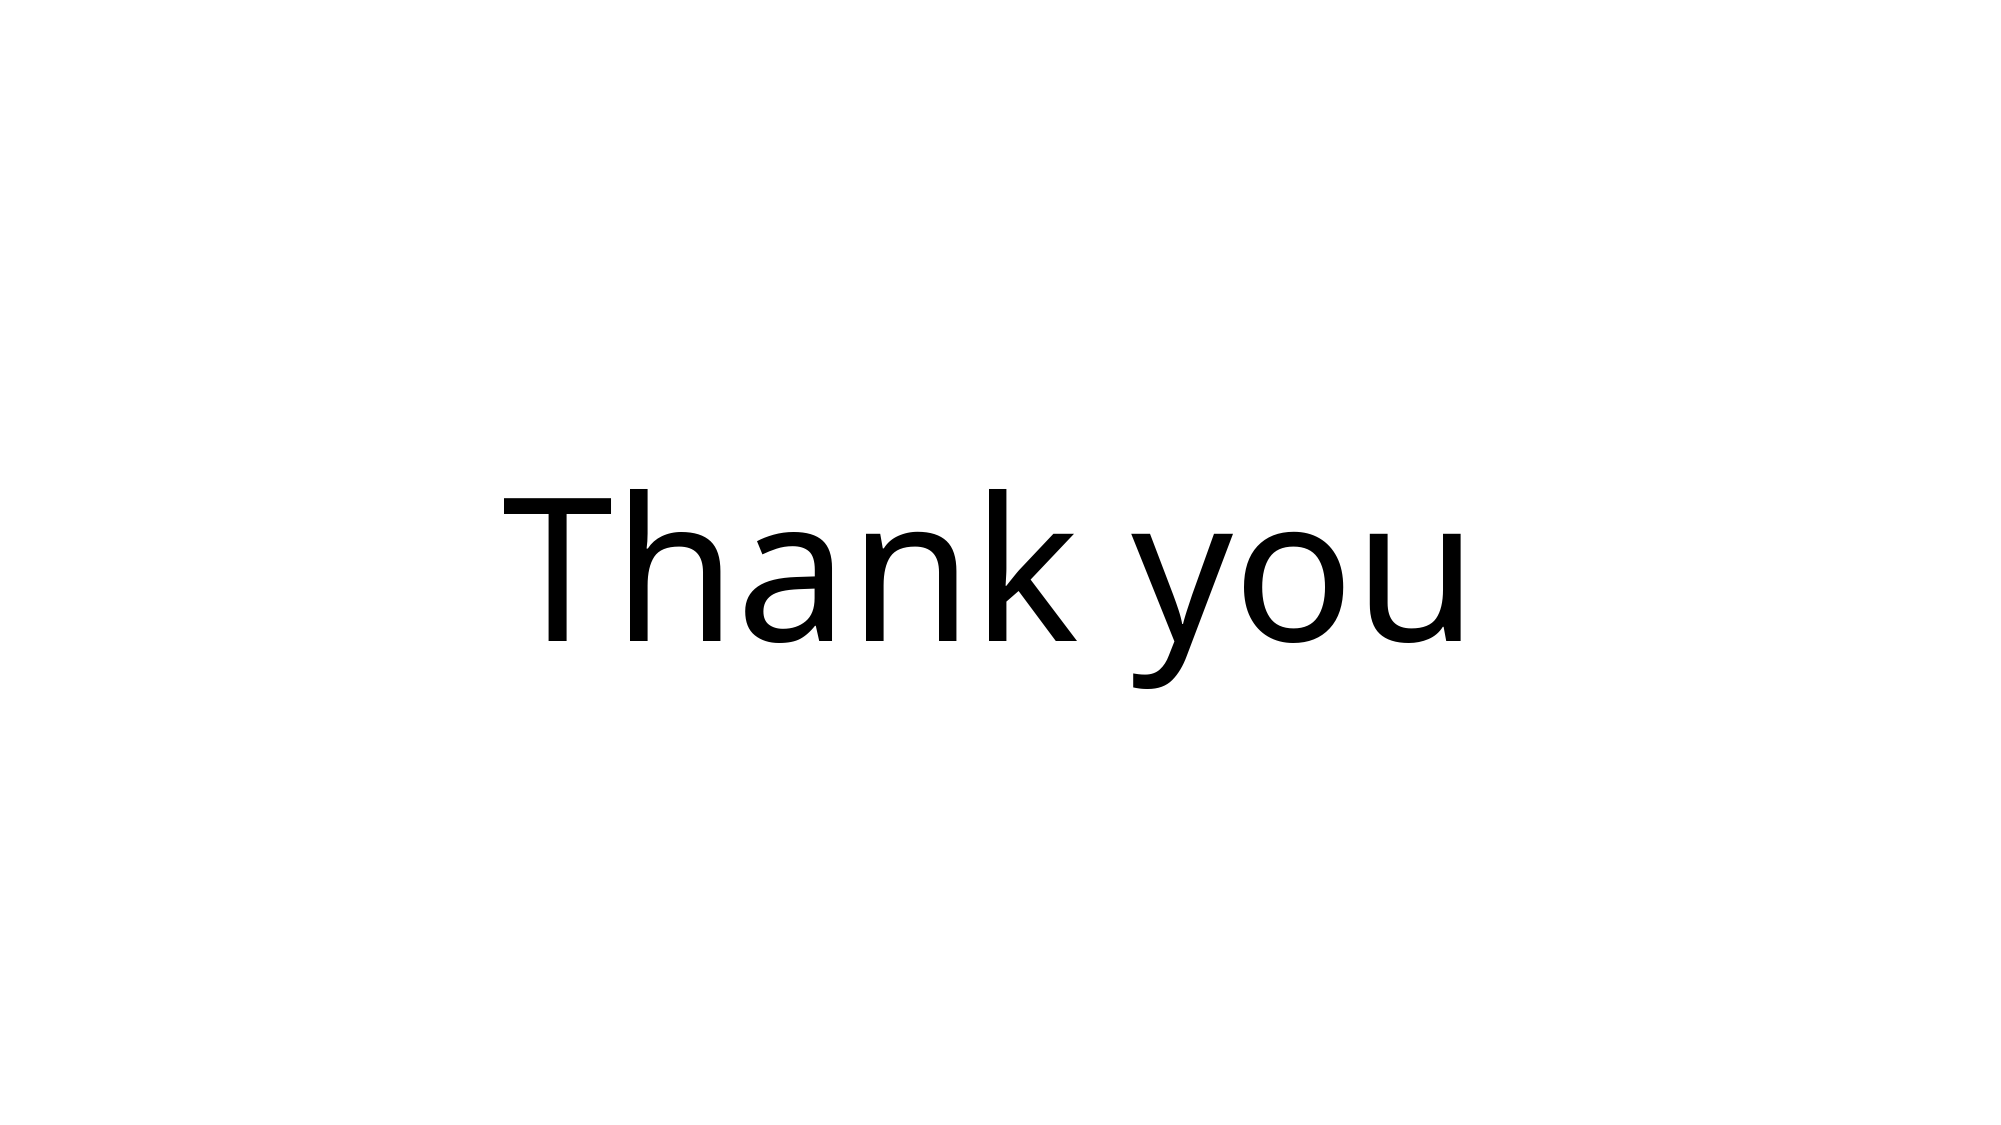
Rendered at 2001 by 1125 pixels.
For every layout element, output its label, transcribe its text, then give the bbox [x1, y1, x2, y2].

text_box Thank you [487, 433, 1513, 689]
